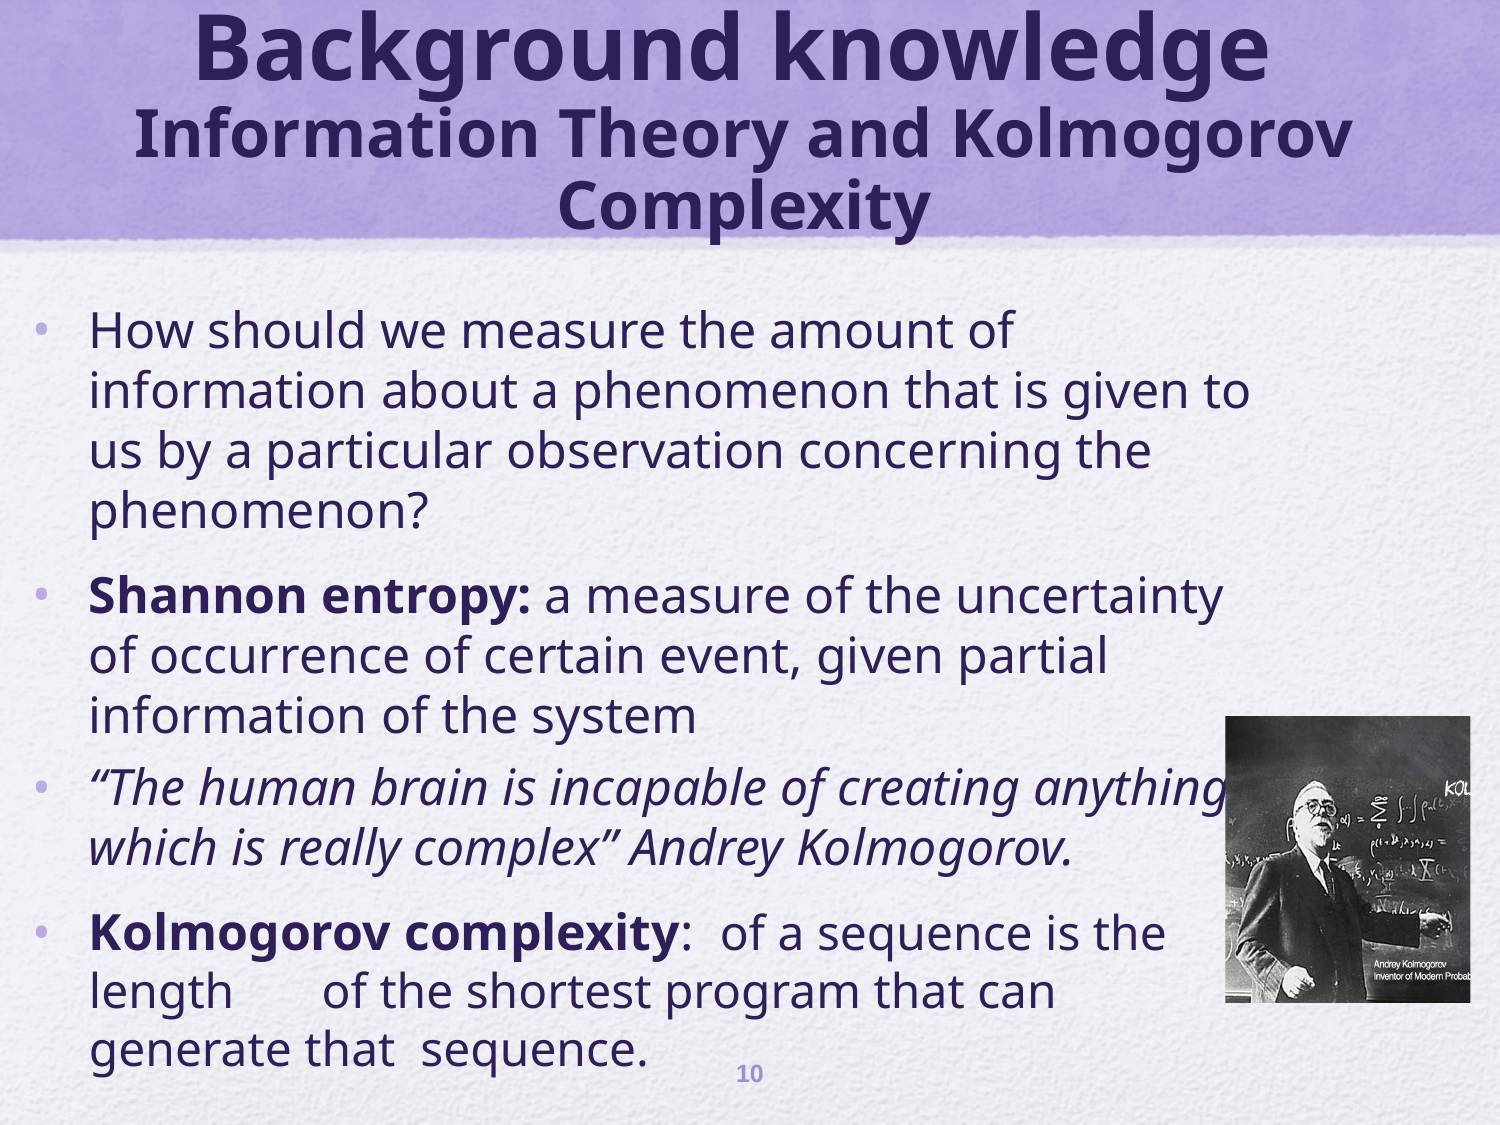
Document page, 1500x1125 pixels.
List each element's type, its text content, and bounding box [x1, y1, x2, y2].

picture [0, 239, 1500, 1125]
title Background knowledge Information Theory and Kolmogorov Complexity [0, 6, 1500, 239]
slide_number 10 [699, 1042, 800, 1103]
list How should we measure the amount of information about a phenomenon that is given to us by a particular observation concerning the phenomenon? Shannon entropy: a measure of the uncertainty of occurrence of certain event, given partial information of the system “The human brain is incapable of creating anything which is really complex” Andrey Kolmogorov. Kolmogorov complexity: of a sequence is the length of the shortest program that can generate that sequence. [17, 290, 1272, 846]
